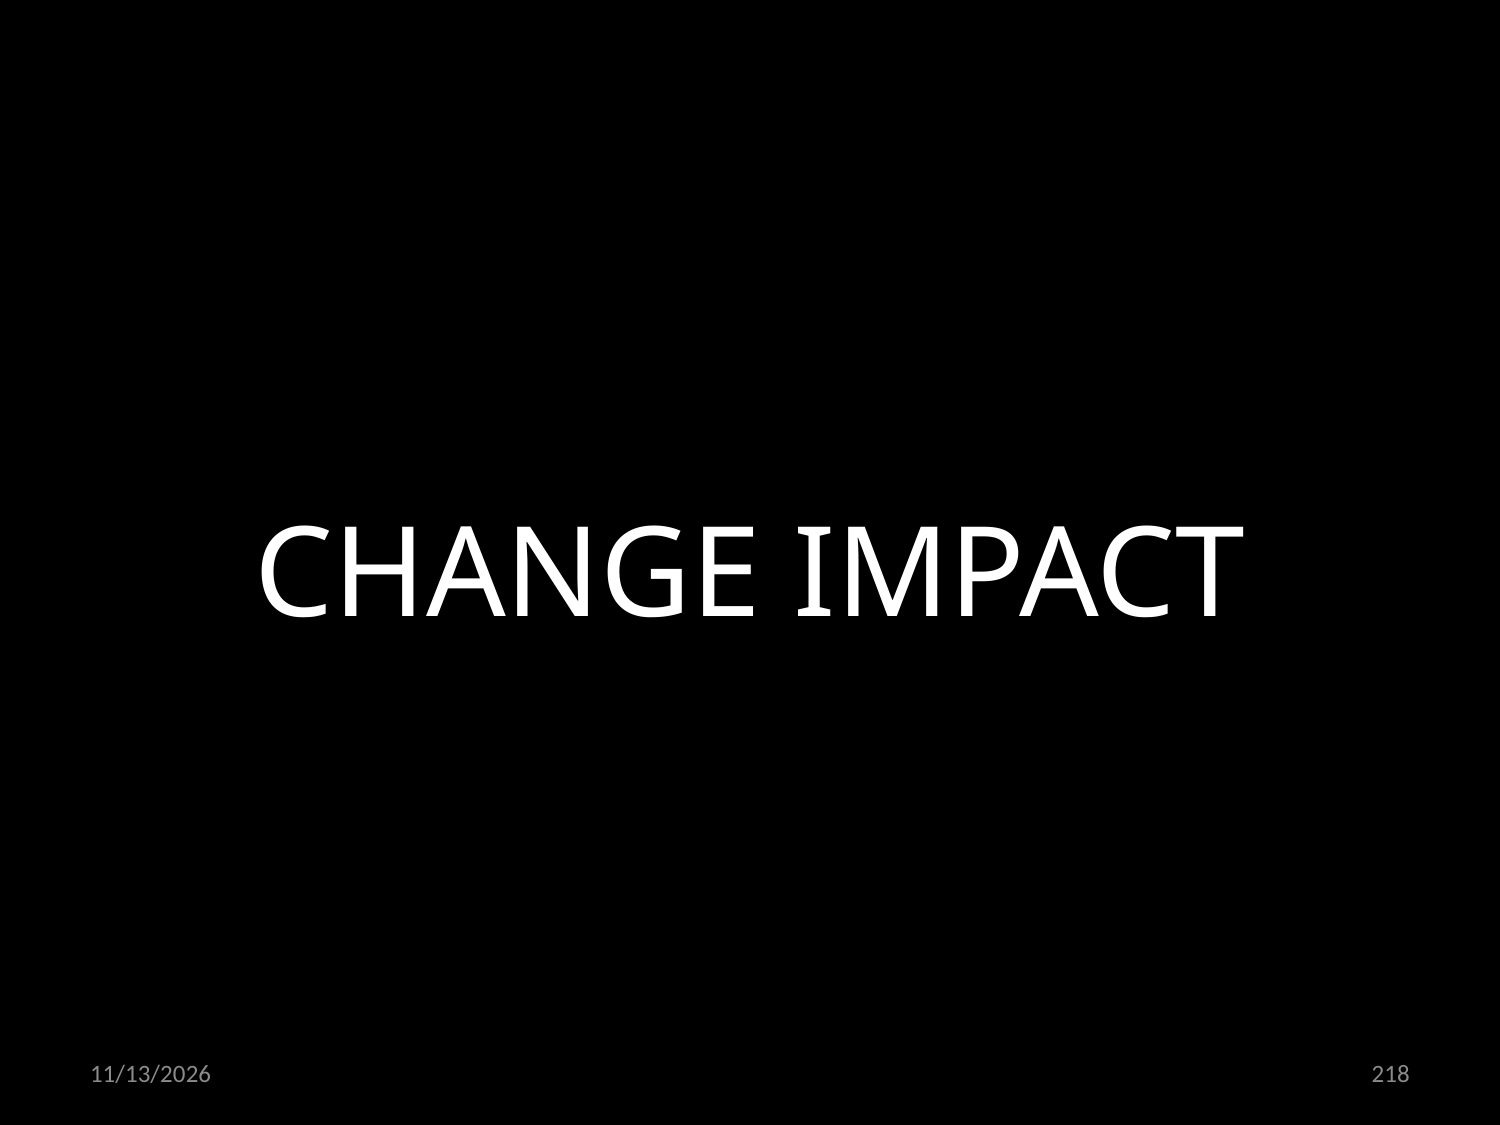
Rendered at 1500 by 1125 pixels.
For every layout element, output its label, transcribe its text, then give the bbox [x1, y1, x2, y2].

slide_number 218 [1074, 1042, 1425, 1103]
list CHANGE IMPACT [0, 484, 1500, 586]
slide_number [75, 1042, 425, 1103]
